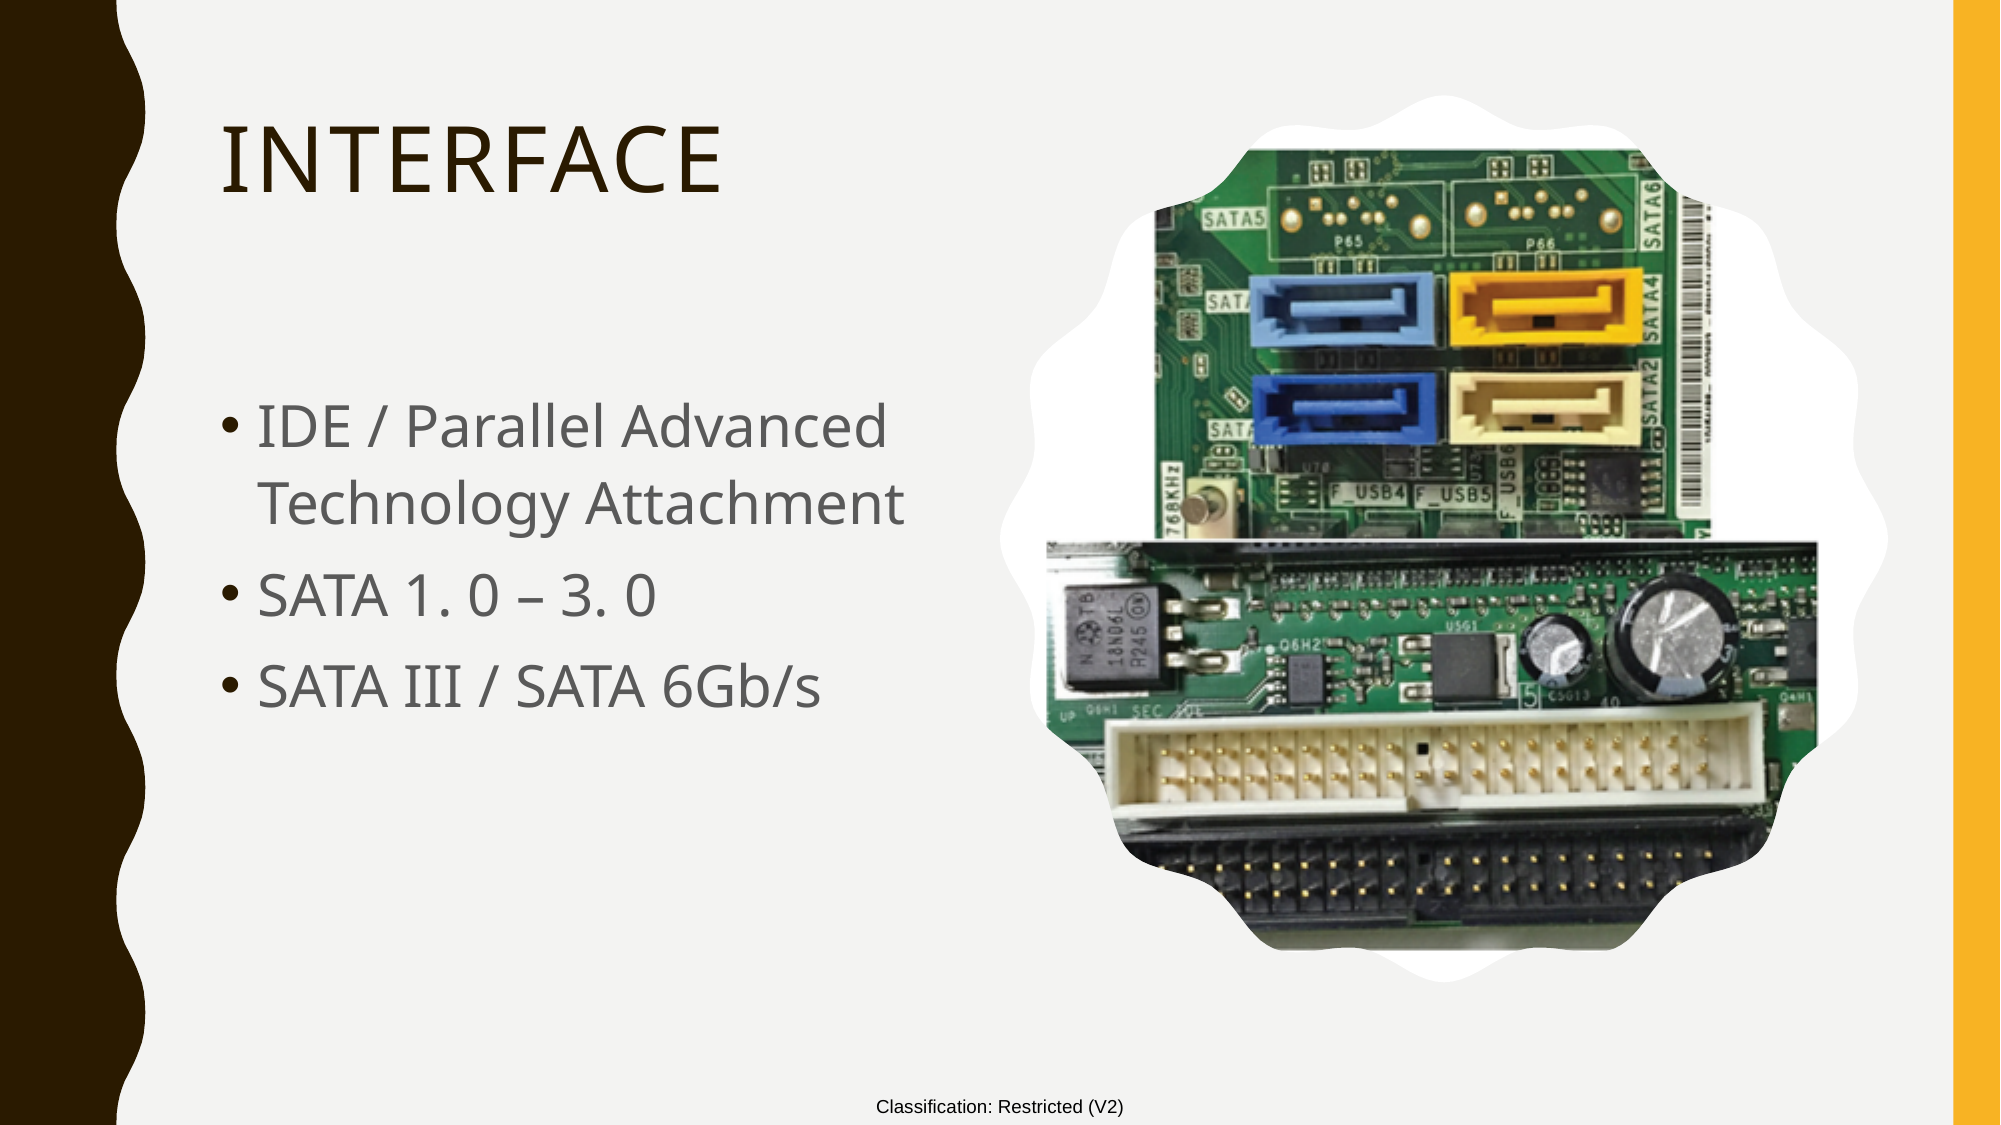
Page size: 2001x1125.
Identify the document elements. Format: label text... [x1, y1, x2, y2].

list IDE / Parallel Advanced Technology Attachment SATA 1. 0 – 3. 0 SATA III / SATA 6Gb/s [205, 375, 922, 965]
title interface [205, 105, 921, 323]
picture [999, 95, 1889, 983]
